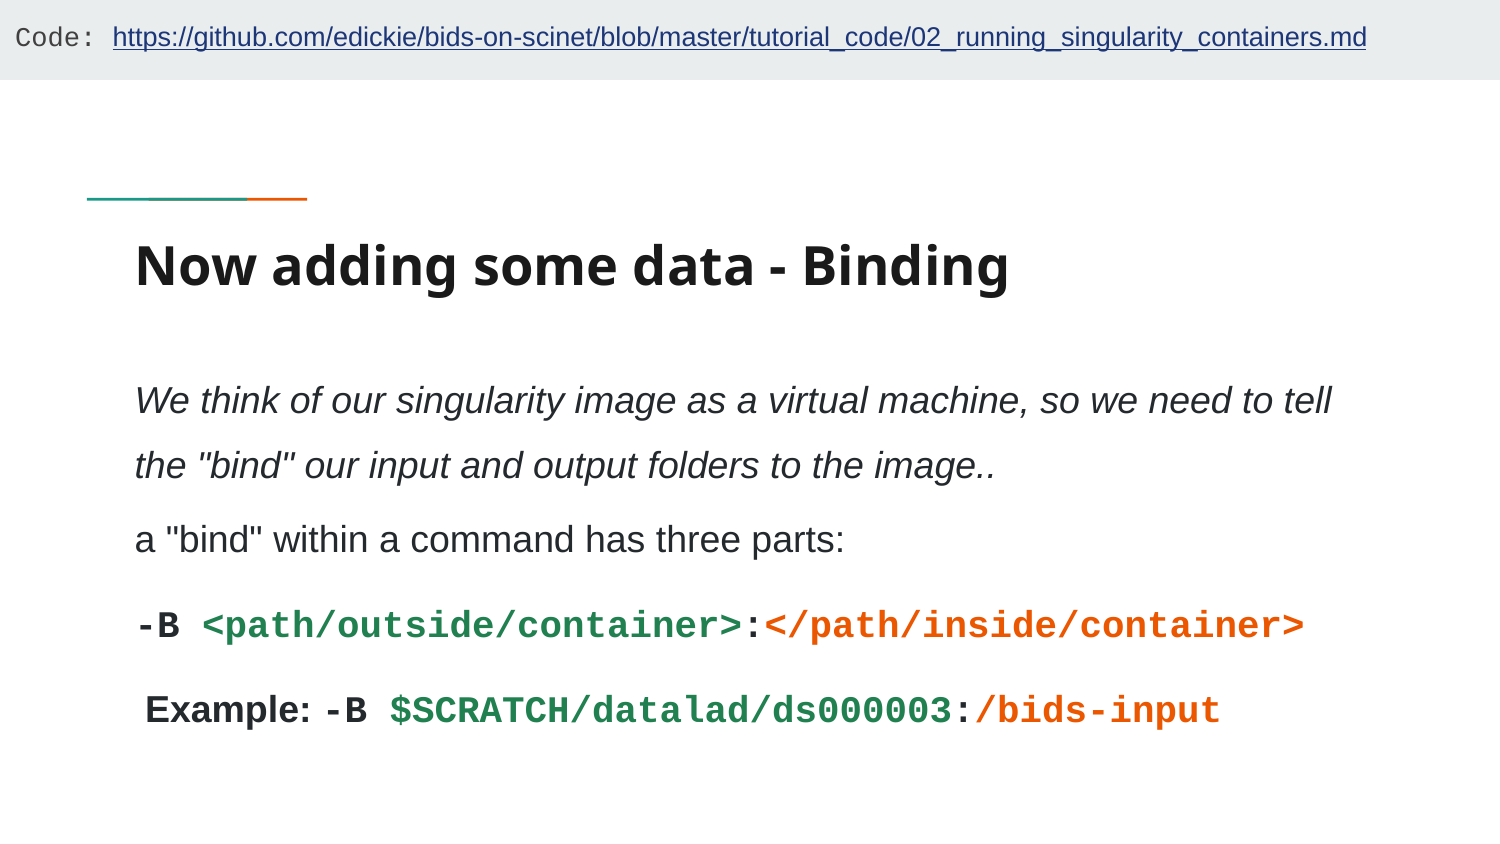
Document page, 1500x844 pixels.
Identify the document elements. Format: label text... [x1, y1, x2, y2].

list We think of our singularity image as a virtual machine, so we need to tell the "bind" our input and output folders to the image.. a "bind" within a command has three parts: -B <path/outside/container>:</path/inside/container> Example: -B $SCRATCH/datalad/ds000003:/bids-input [119, 341, 1381, 712]
list Code: https://github.com/edickie/bids-on-scinet/blob/master/tutorial_code/02_running_singularity_containers.md [0, 0, 1487, 88]
title Now adding some data - Binding [119, 216, 1381, 305]
